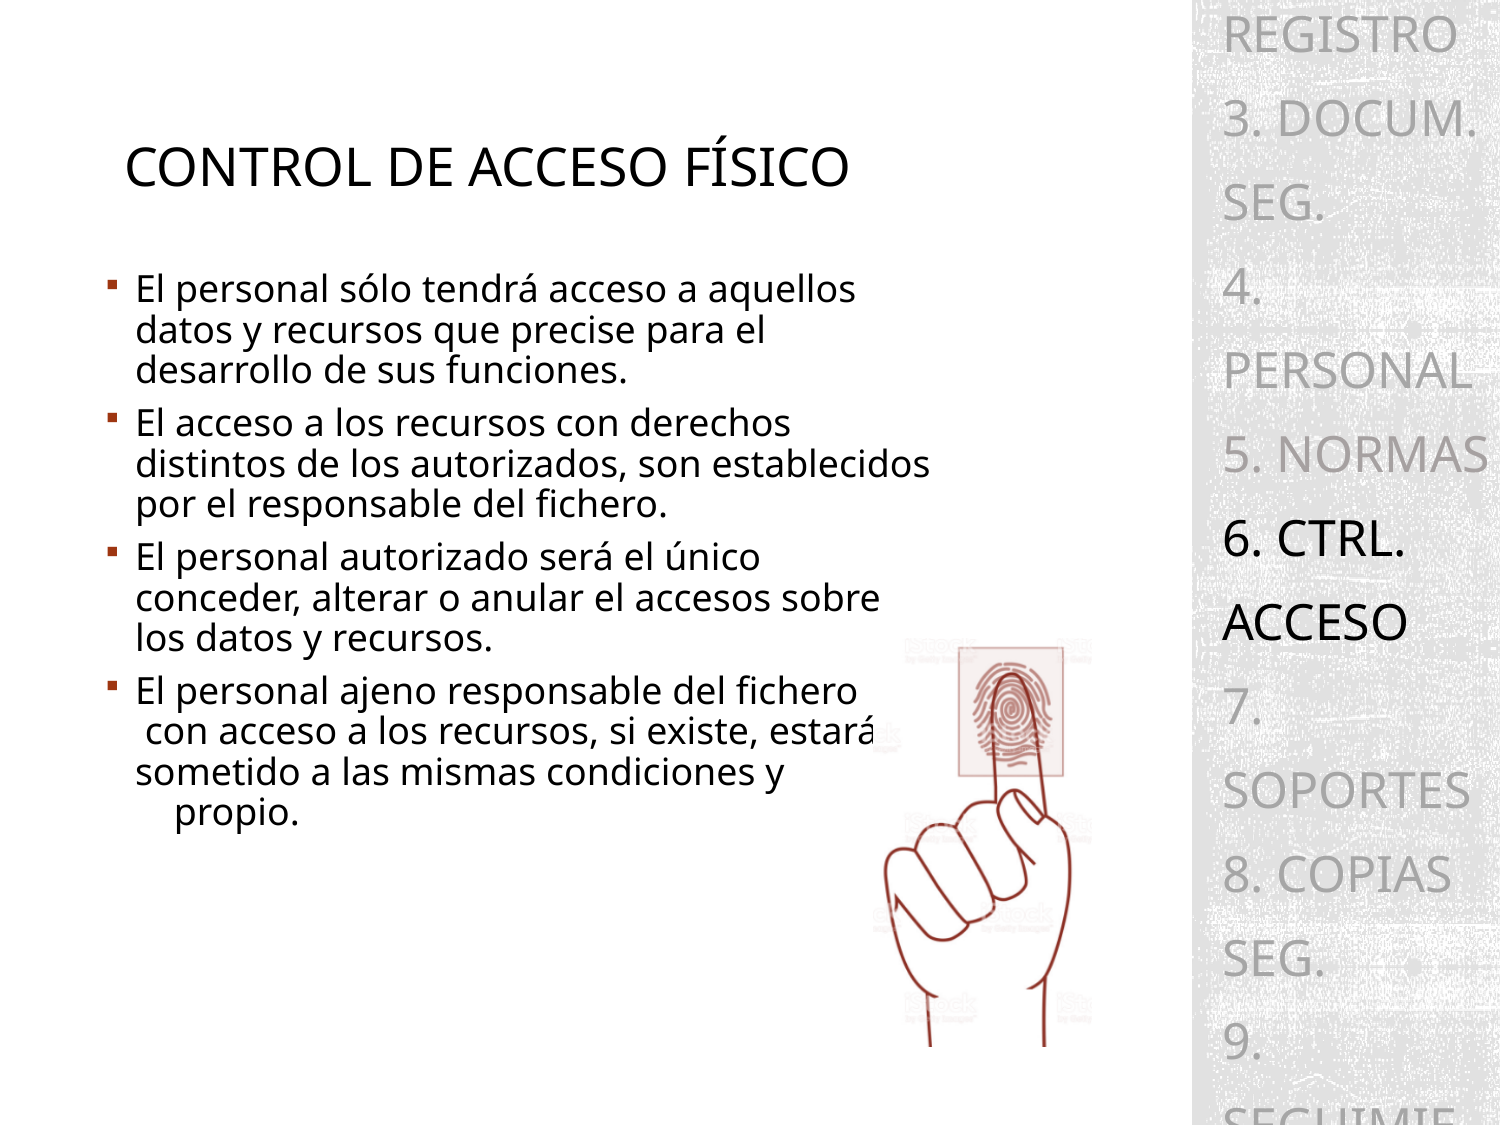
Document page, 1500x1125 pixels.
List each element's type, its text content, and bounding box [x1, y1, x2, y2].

text_box Control de acceso físico [109, 112, 1109, 205]
picture [1192, 0, 1500, 1125]
text_box El personal sólo tendrá acceso a aquellos datos y recursos que precise para el desarrollo de sus funciones. El acceso a los recursos con derechos distintos de los autorizados, son establecidos por el responsable del fichero. El personal autorizado será el único conceder, alterar o anular el accesos sobre los datos y recursos. El personal ajeno responsable del fichero con acceso a los recursos, si existe, estará sometido a las mismas condiciones y propio. [45, 204, 947, 957]
picture [876, 640, 1089, 1045]
